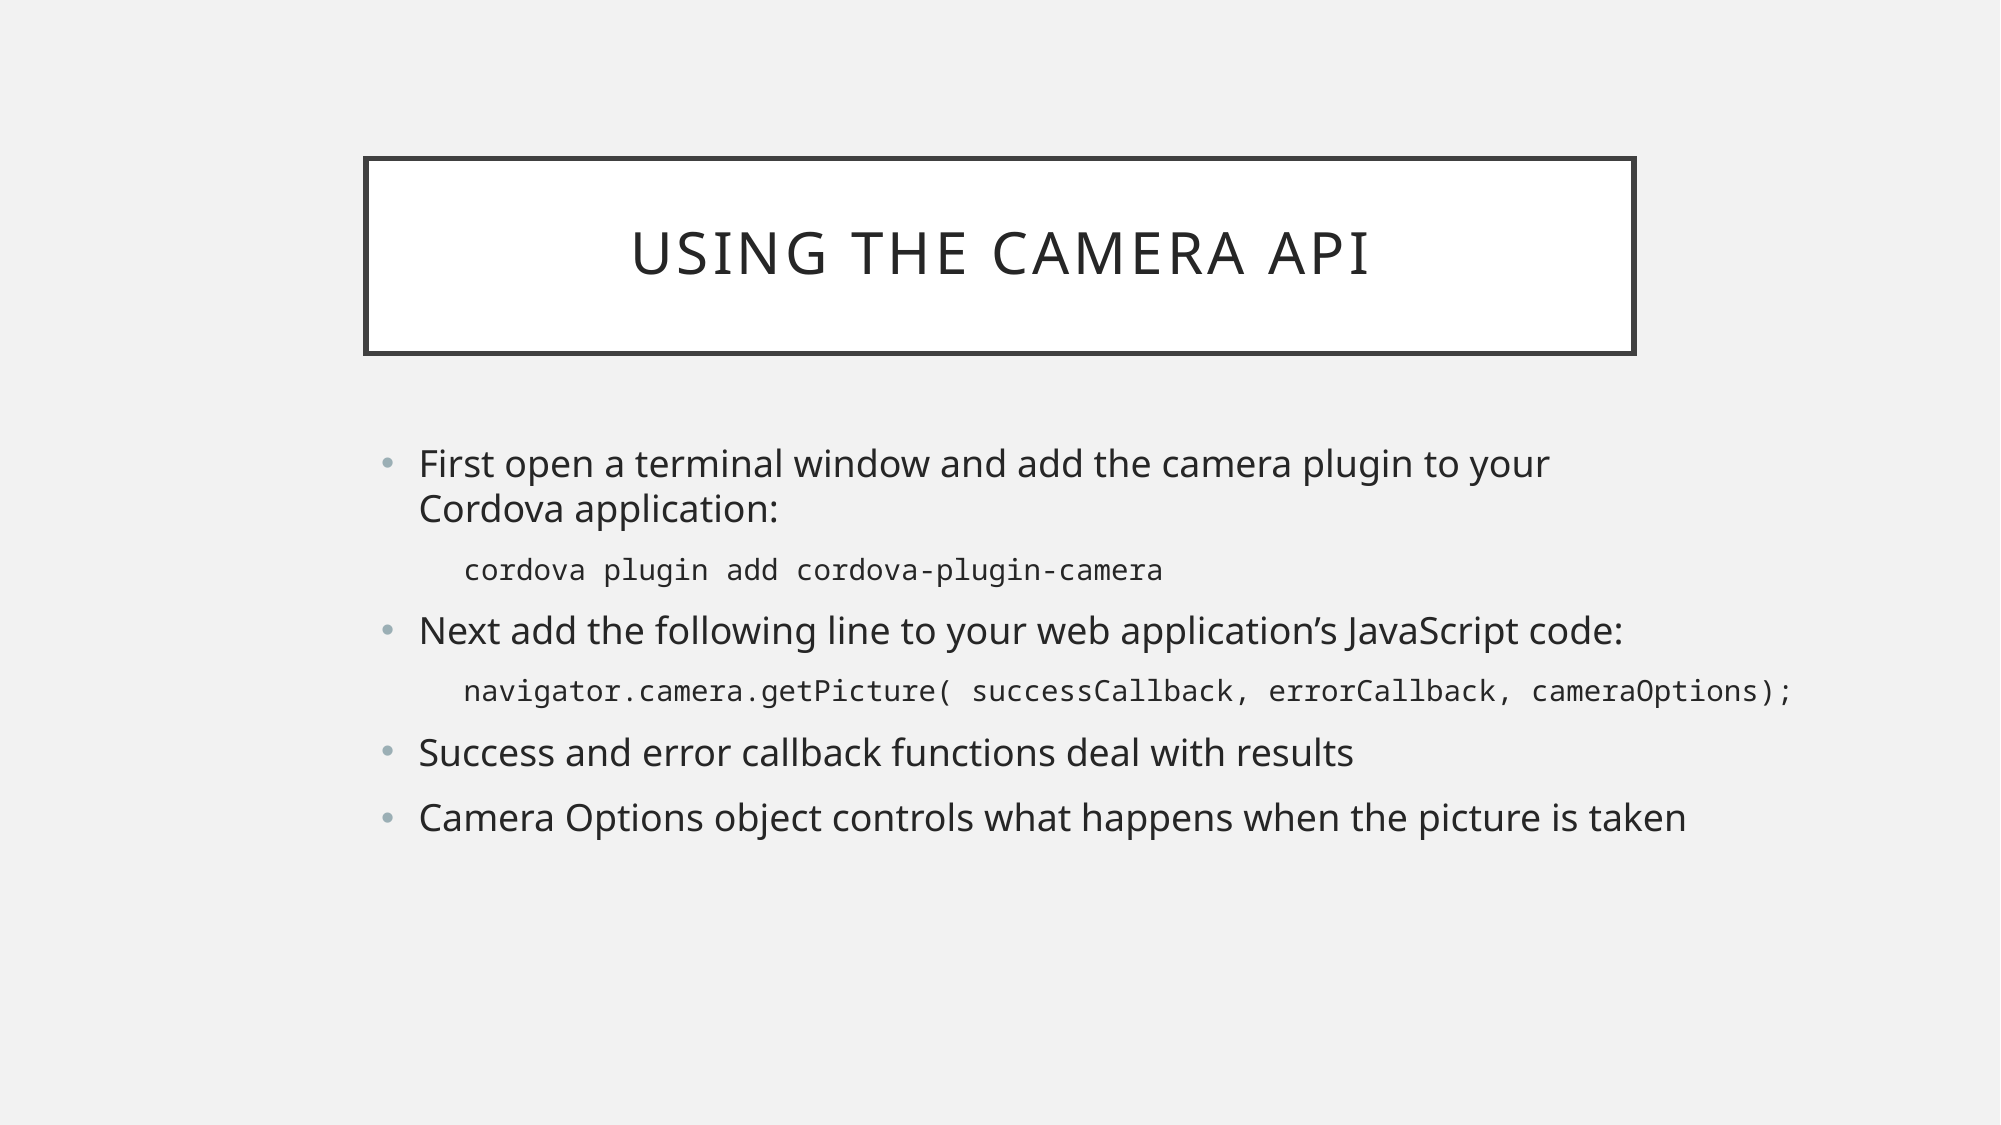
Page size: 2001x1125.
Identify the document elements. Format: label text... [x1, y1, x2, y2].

list First open a terminal window and add the camera plugin to your Cordova application: cordova plugin add cordova-plugin-camera Next add the following line to your web application’s JavaScript code: navigator.camera.getPicture( successCallback, errorCallback, cameraOptions); Success and error callback functions deal with results Camera Options object controls what happens when the picture is taken [366, 432, 1811, 942]
title Using the Camera API [363, 156, 1637, 356]
